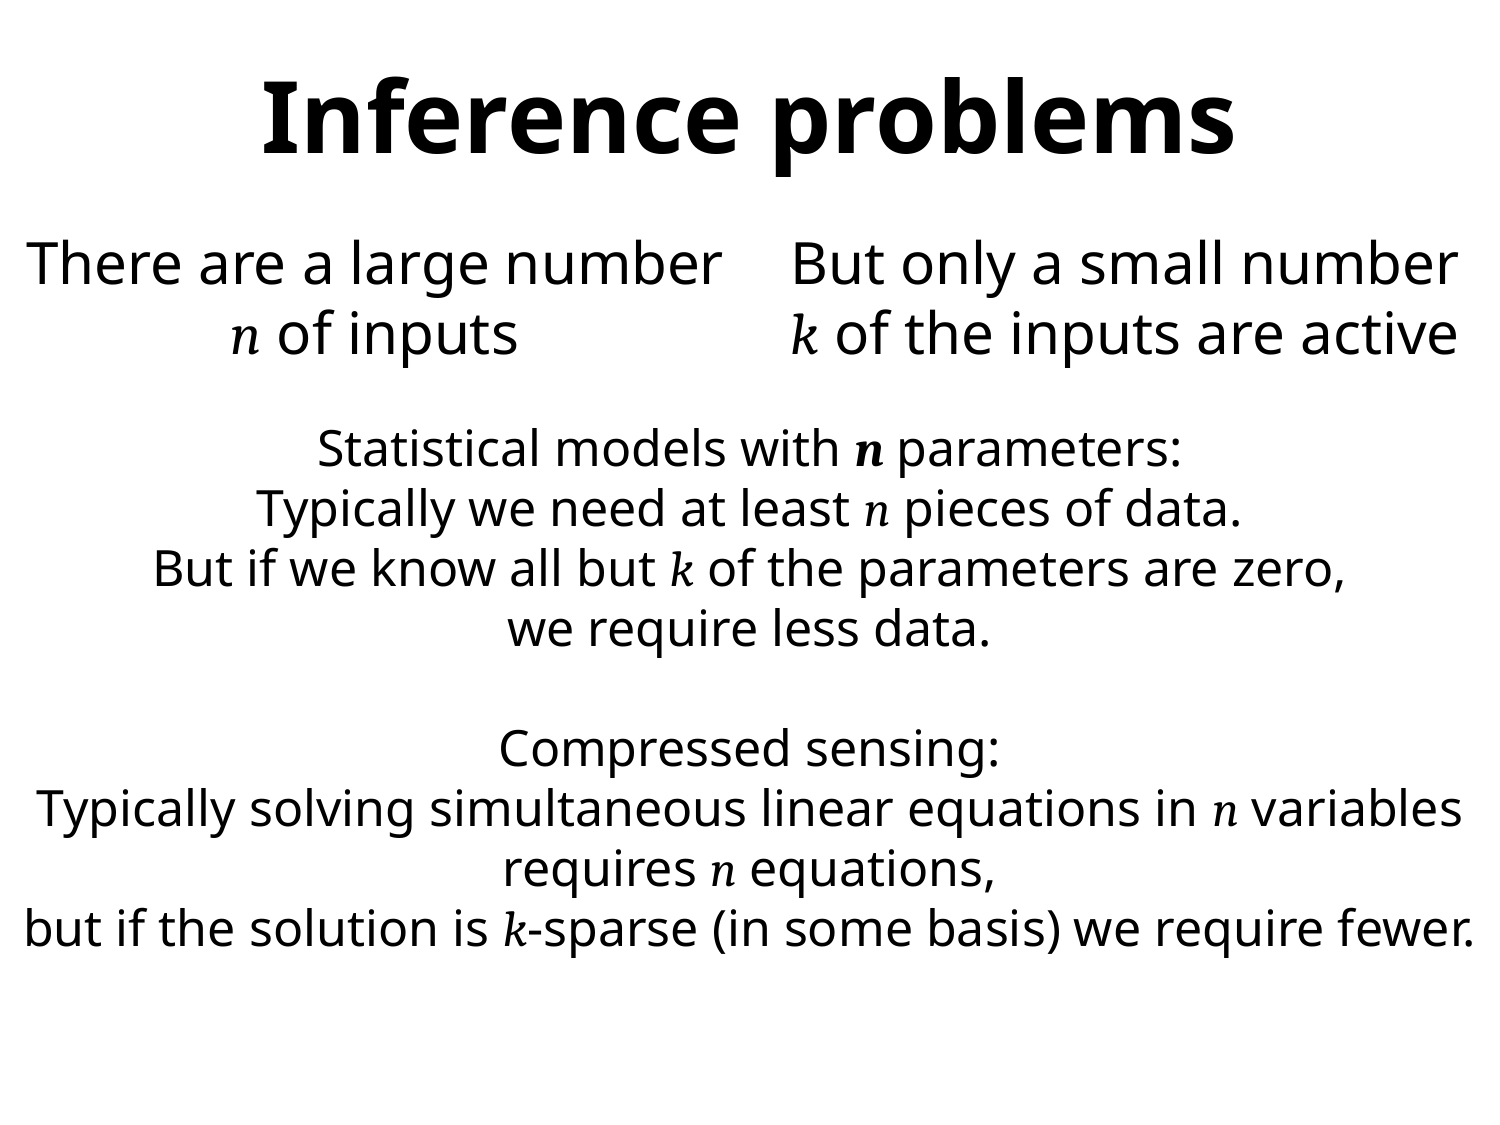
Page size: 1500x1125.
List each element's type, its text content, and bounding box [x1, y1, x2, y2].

text_box But only a small number k of the inputs are active [749, 218, 1500, 374]
text_box There are a large number n of inputs [0, 218, 749, 374]
title Inference problems [0, 59, 1500, 190]
text_box Statistical models with n parameters: Typically we need at least n pieces of data. But if we know all but k of the parameters are zero, we require less data. Compressed sensing: Typically solving simultaneous linear equations in n variables requires n equations, but if the solution is k-sparse (in some basis) we require fewer. [0, 408, 1500, 1024]
